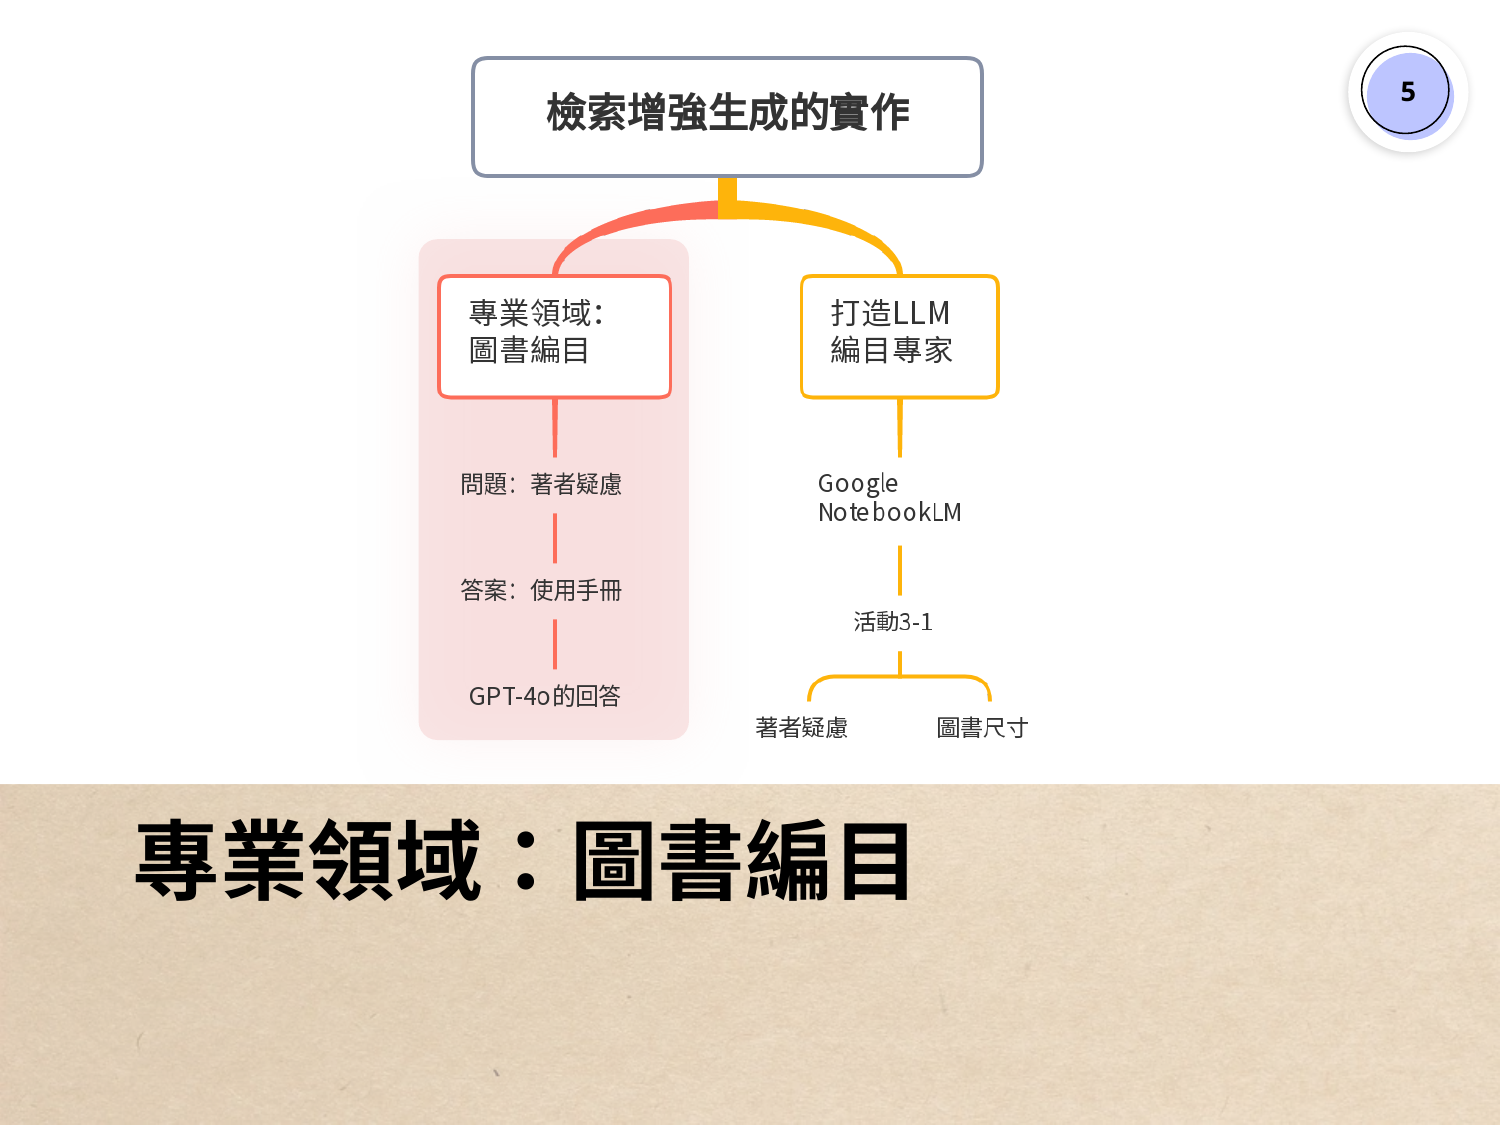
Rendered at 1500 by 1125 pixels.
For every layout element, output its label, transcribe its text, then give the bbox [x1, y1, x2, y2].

title 專業領域：圖書編目 [117, 806, 1383, 920]
slide_number ‹#› [1363, 49, 1454, 136]
picture [380, 0, 1120, 814]
